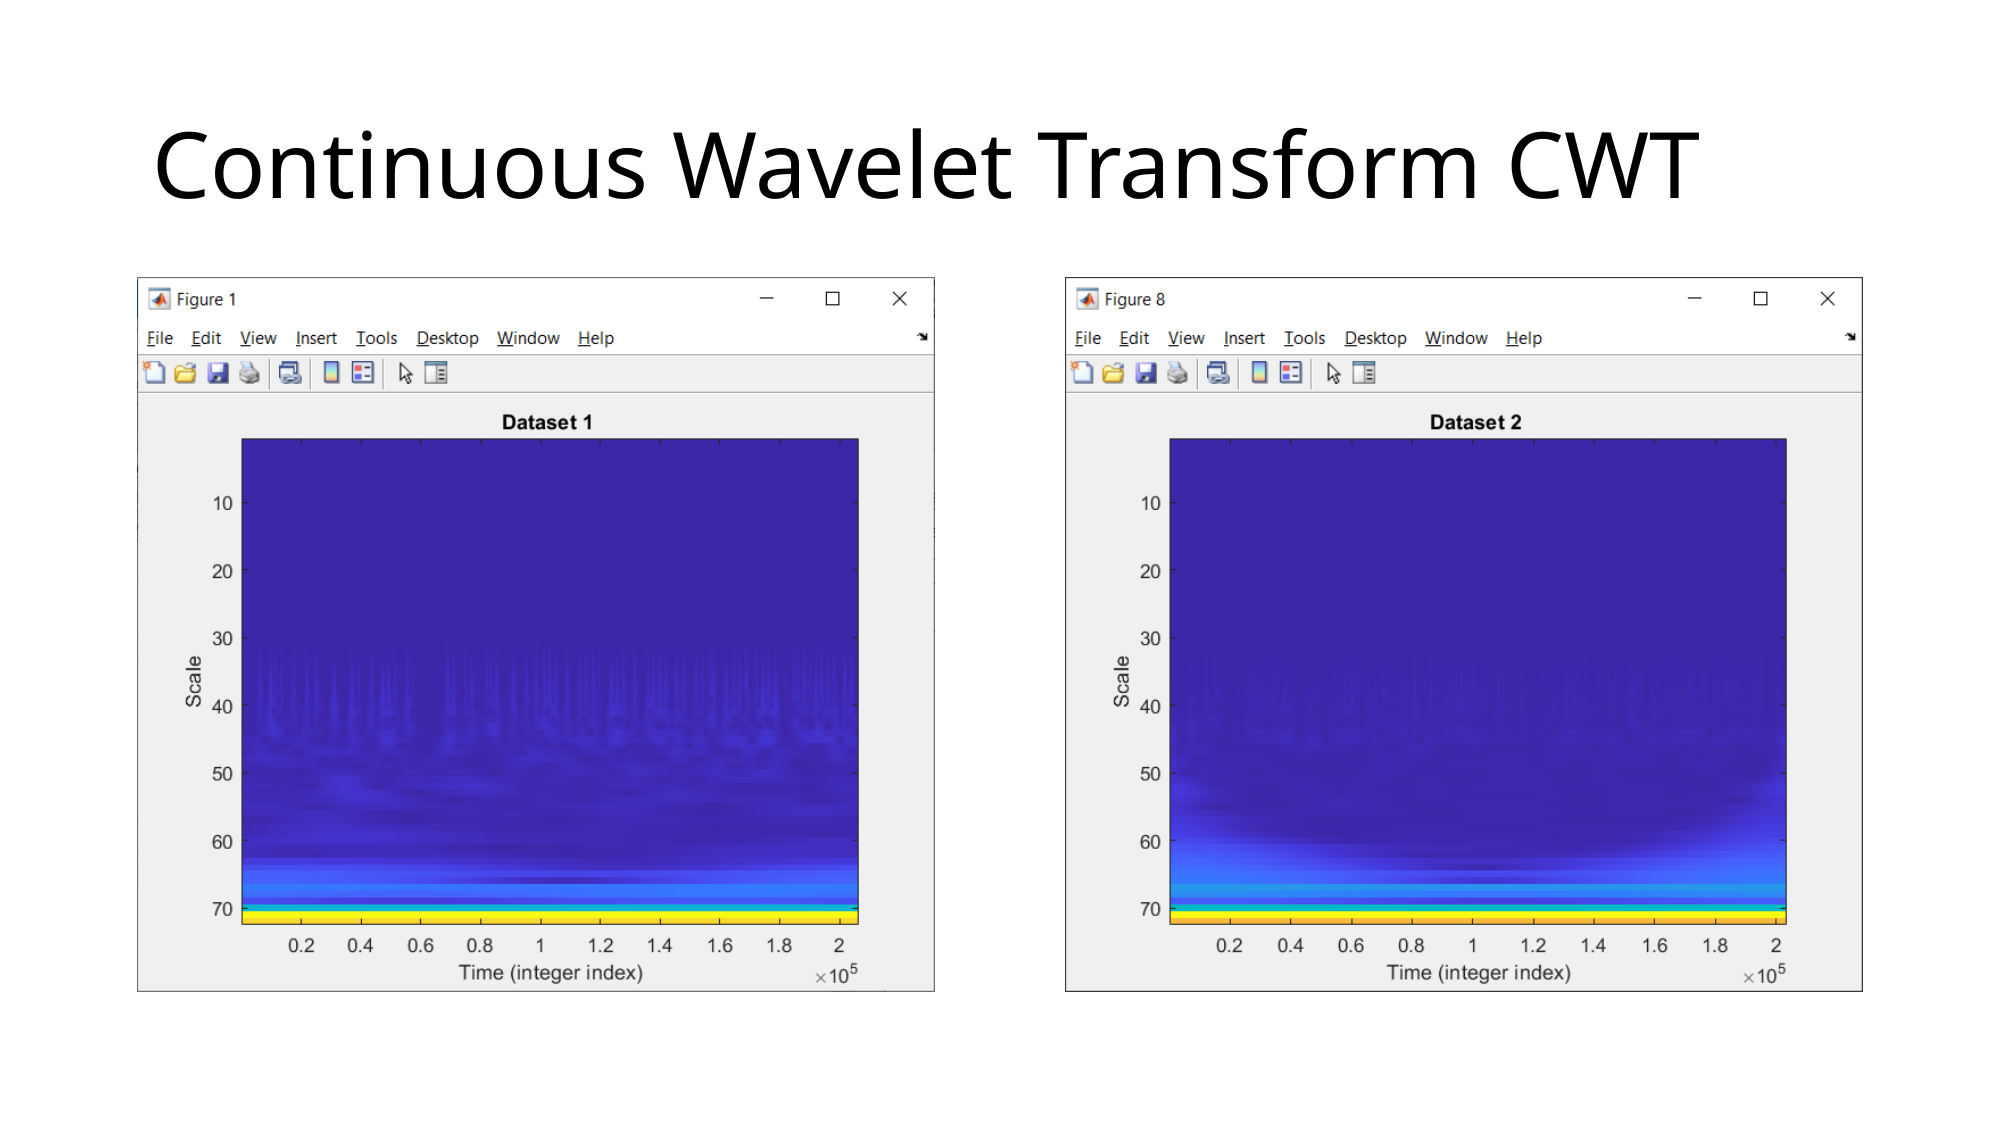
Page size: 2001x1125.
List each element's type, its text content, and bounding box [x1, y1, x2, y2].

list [1065, 277, 1863, 992]
picture [137, 277, 935, 992]
title Continuous Wavelet Transform CWT [137, 59, 1863, 278]
